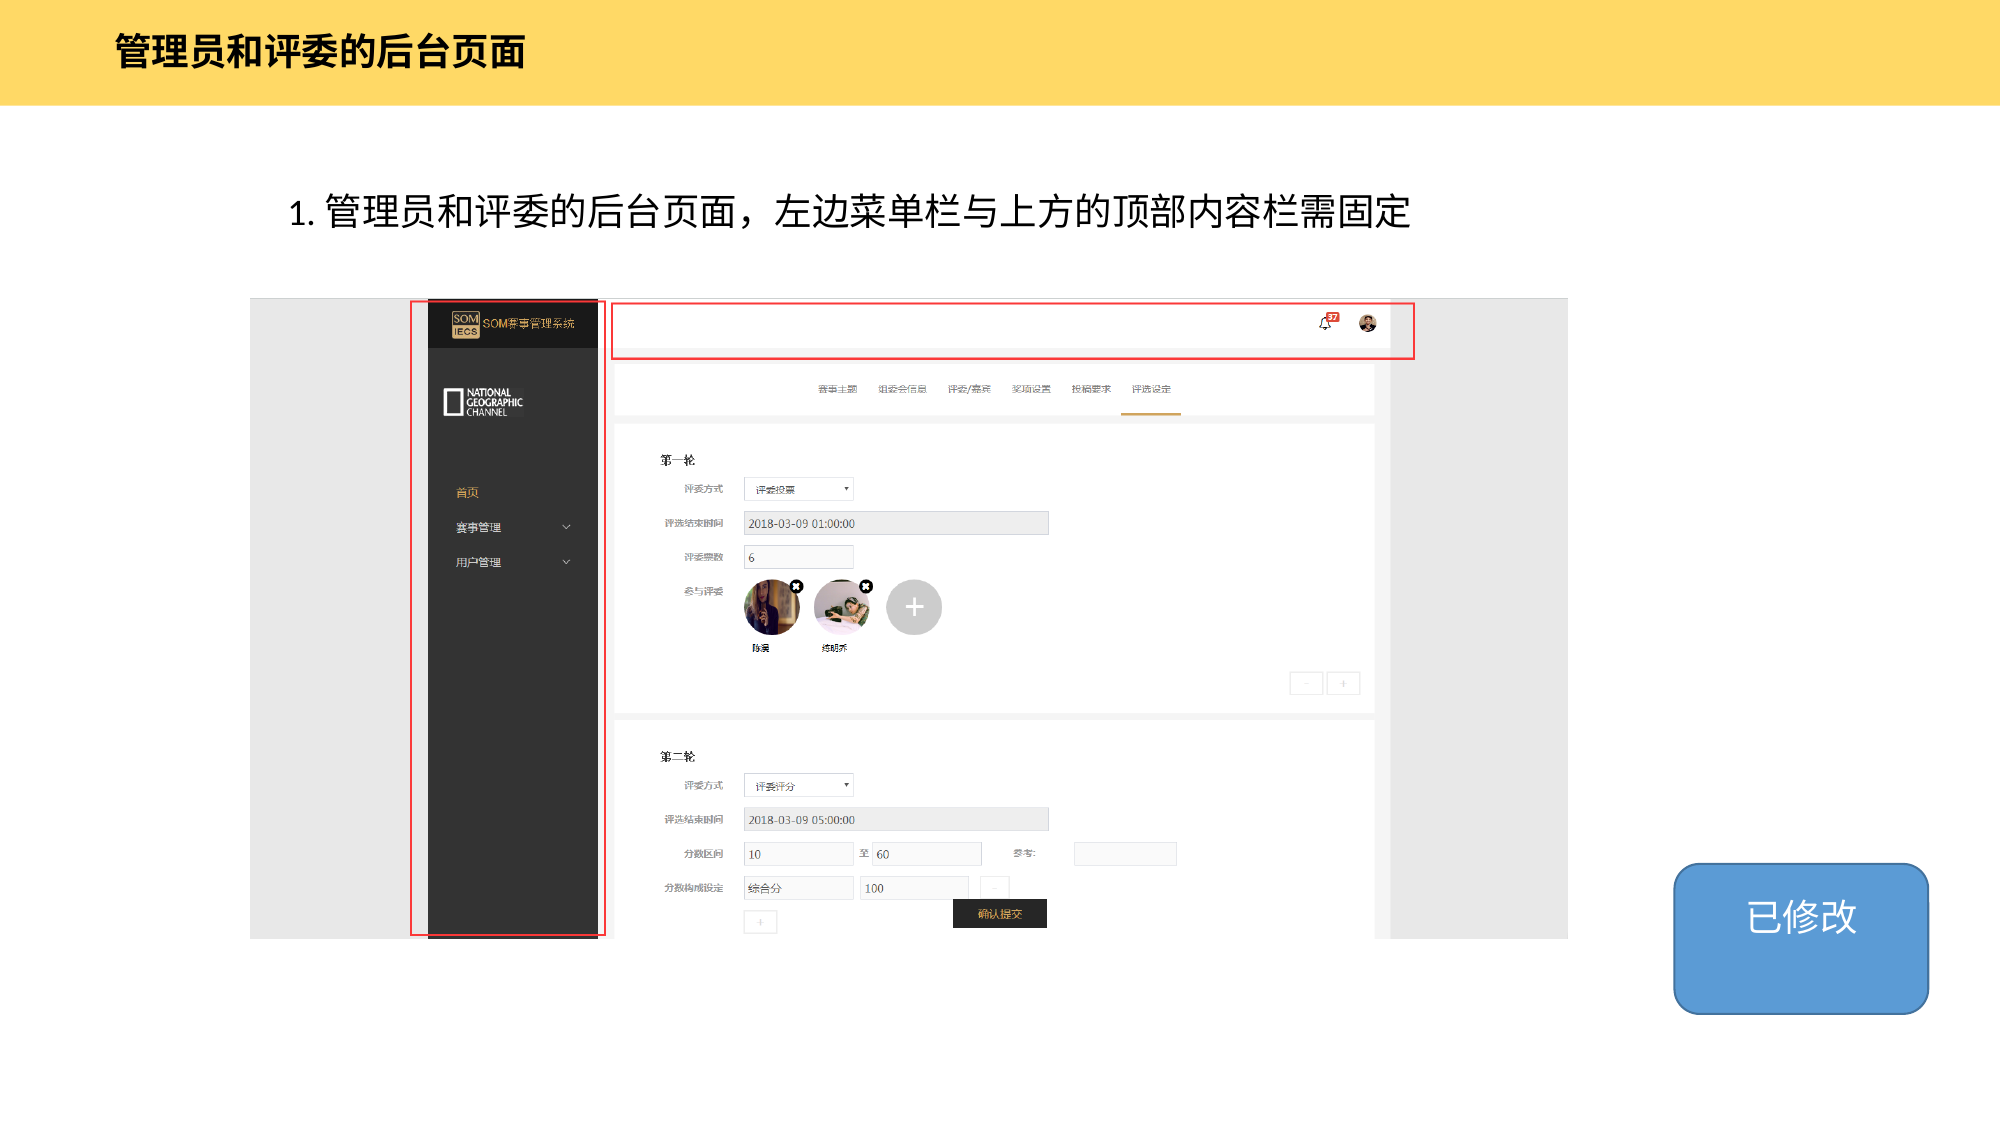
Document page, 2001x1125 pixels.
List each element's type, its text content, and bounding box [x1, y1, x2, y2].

picture [250, 298, 1568, 939]
text_box 1.管理员和评委的后台页面，左边菜单栏与上方的顶部内容栏需固定 [272, 180, 1428, 240]
text_box 管理员和评委的后台页面 [99, 20, 889, 80]
text_box [0, 0, 2000, 107]
text_box 已修改 [1673, 862, 1930, 1015]
